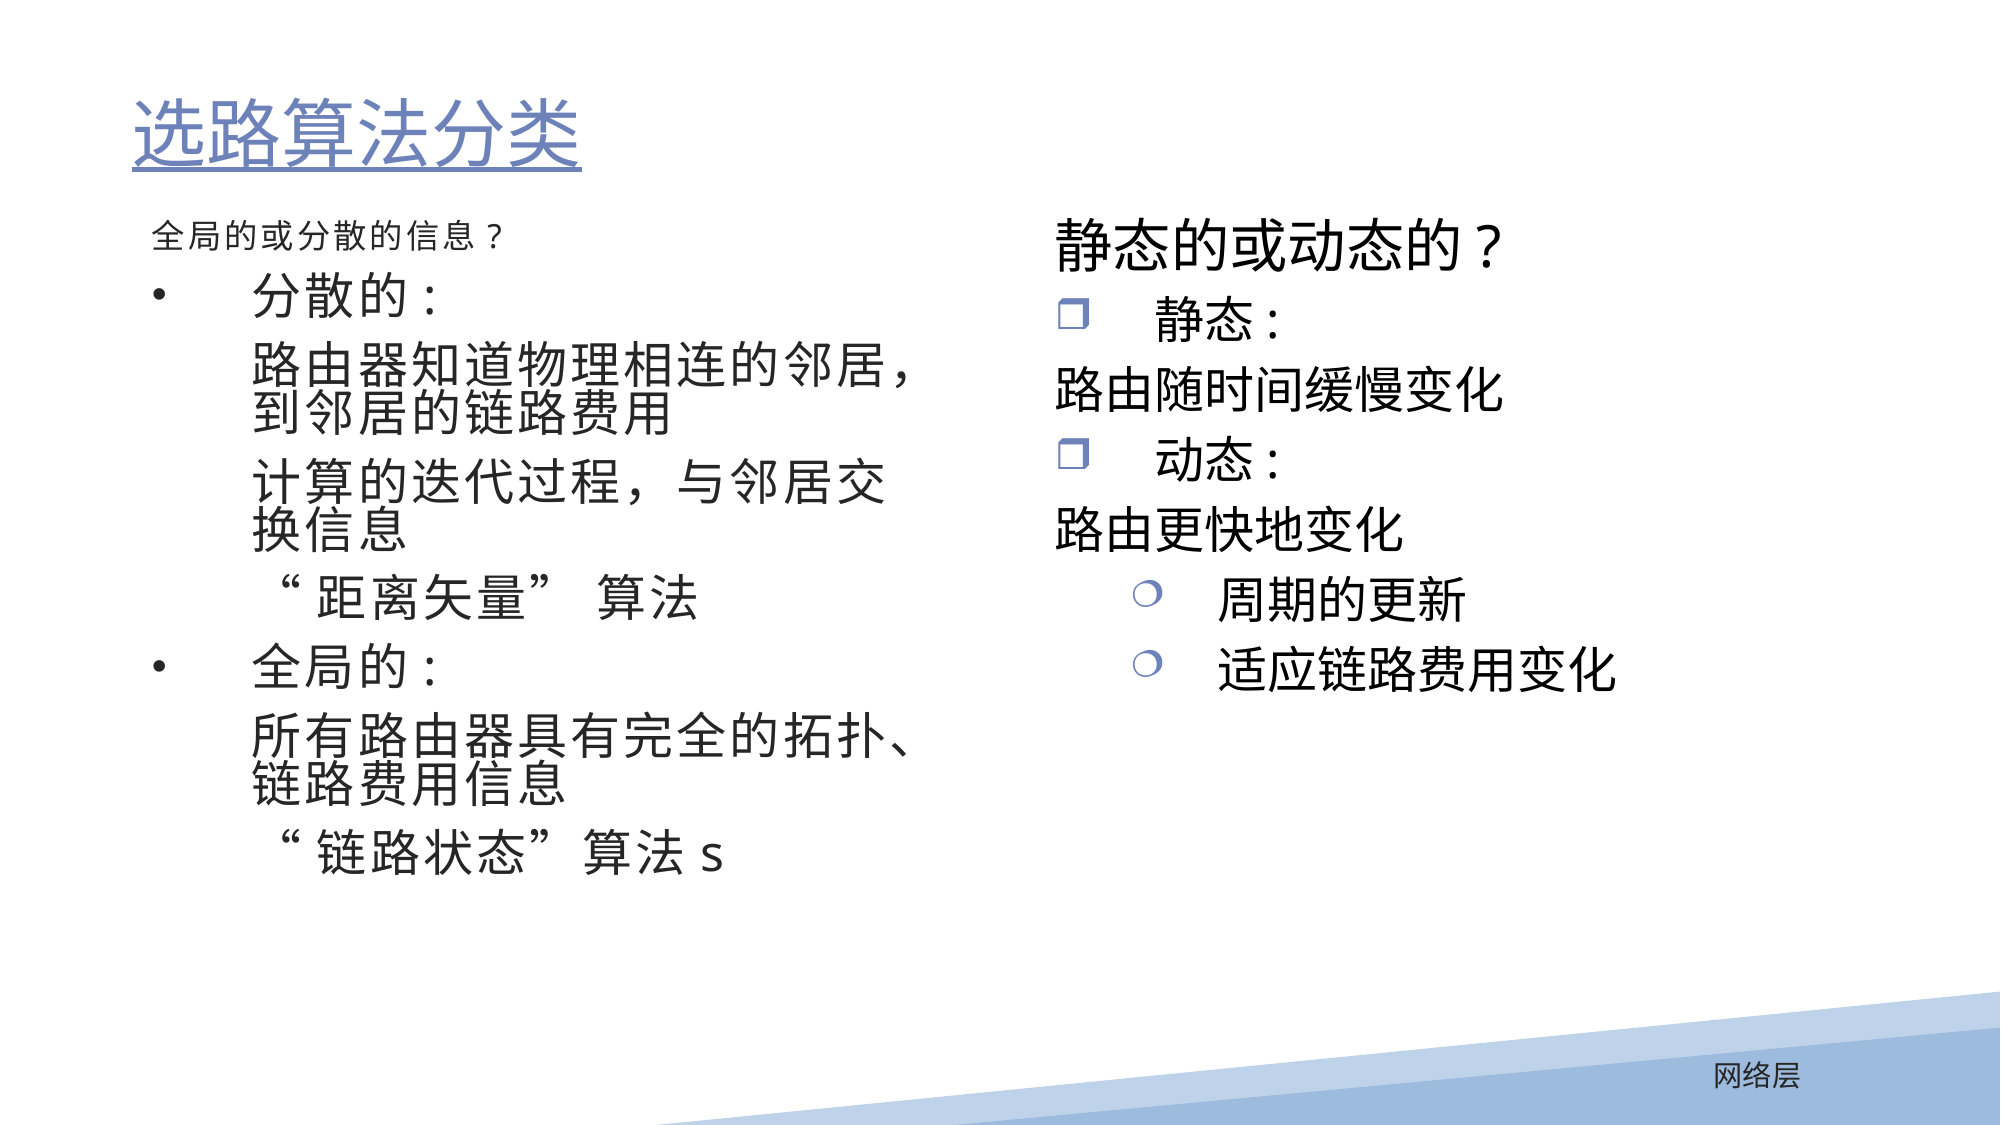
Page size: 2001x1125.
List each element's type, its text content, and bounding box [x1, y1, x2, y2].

text_box 选路算法分类 [116, 37, 1817, 225]
text_box 静态的或动态的? 静态: 路由随时间缓慢变化 动态: 路由更快地变化 周期的更新 适应链路费用变化 [1039, 201, 1720, 964]
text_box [656, 991, 2000, 1125]
list 全局的或分散的信息? 分散的: 路由器知道物理相连的邻居，到邻居的链路费用 计算的迭代过程，与邻居交换信息 “距离矢量” 算法 全局的: 所有路由器具有完全的拓扑、链路费用信息 “链路状态”算法s [136, 225, 911, 979]
